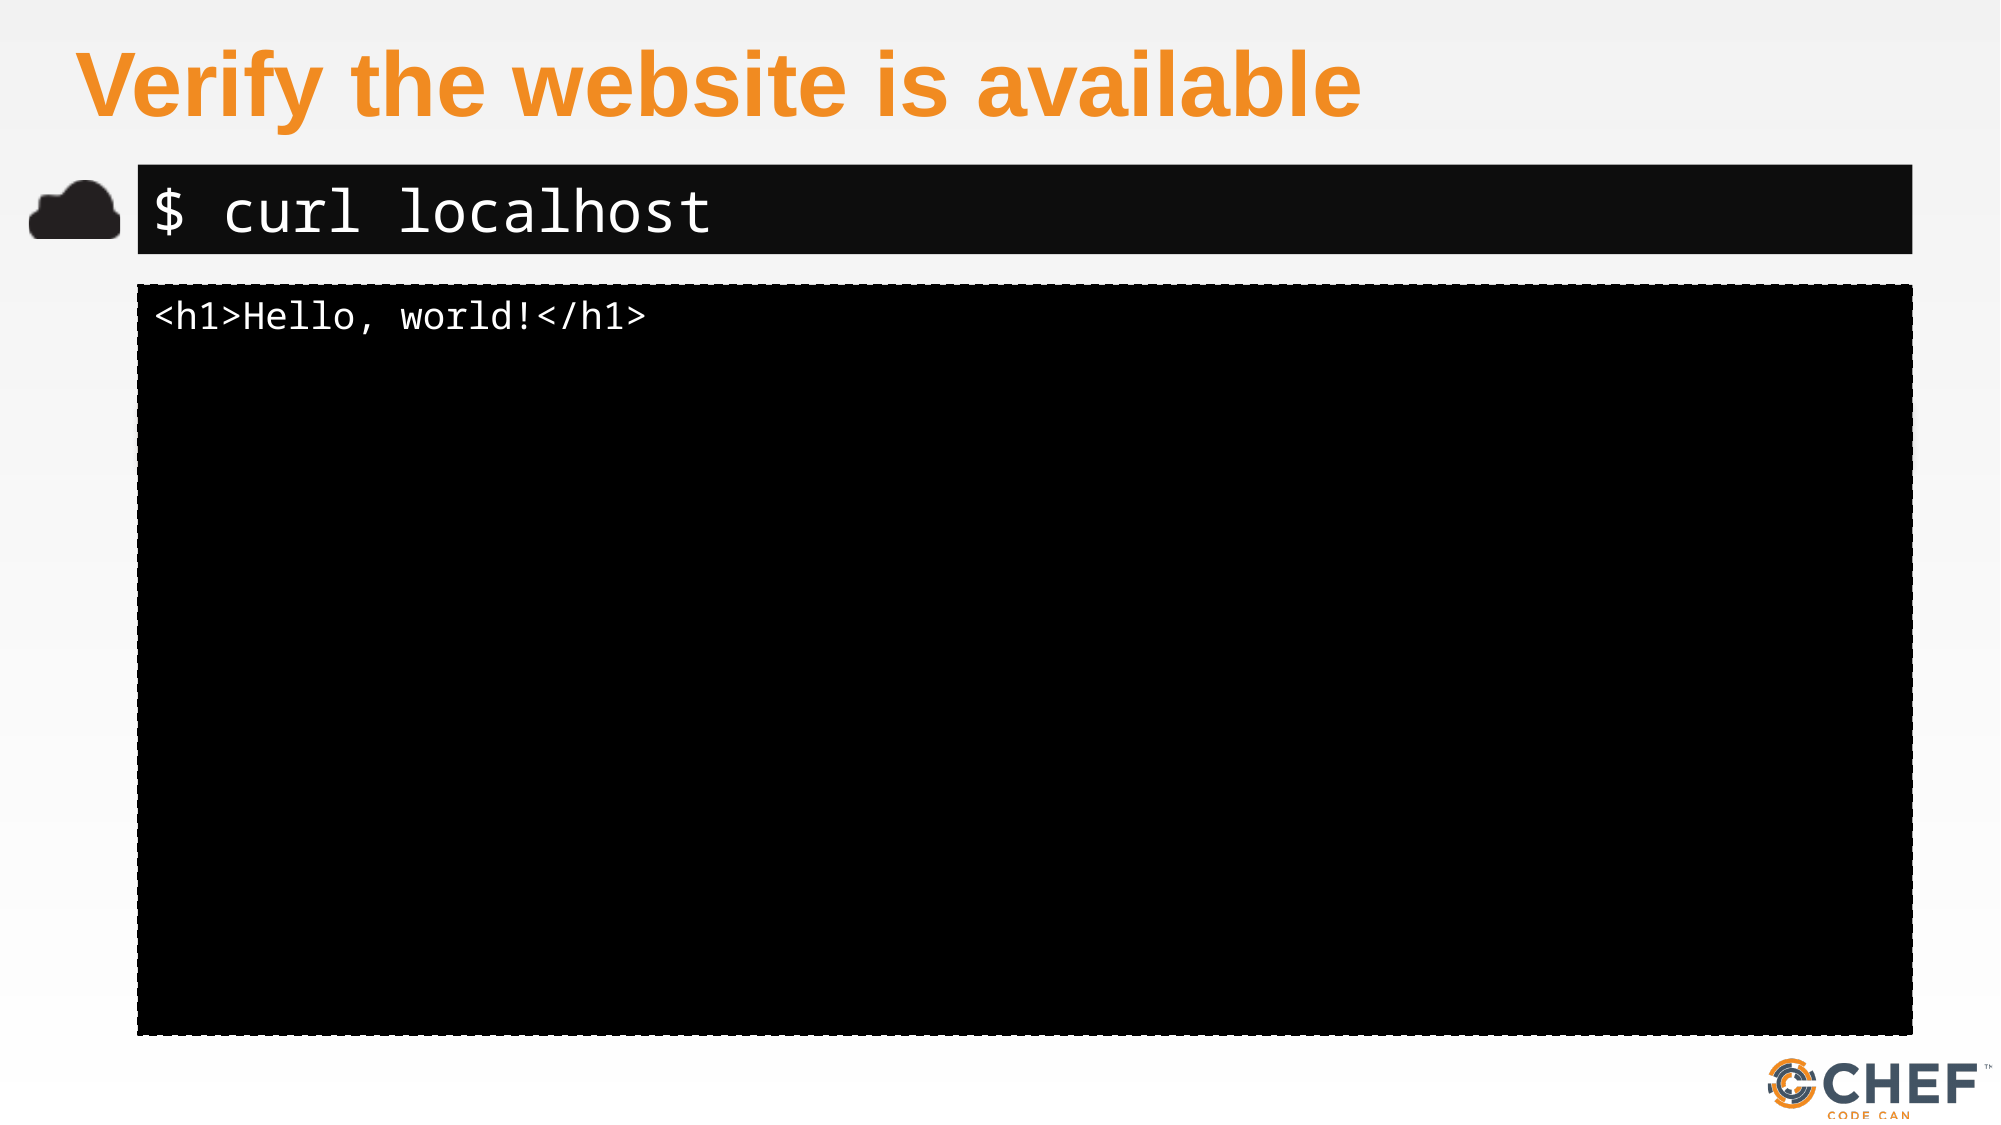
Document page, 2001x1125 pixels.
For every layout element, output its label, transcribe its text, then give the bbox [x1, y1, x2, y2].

list $ curl localhost [137, 164, 1913, 255]
title Verify the website is available [75, 37, 1913, 140]
list <h1>Hello, world!</h1> [137, 284, 1913, 1036]
